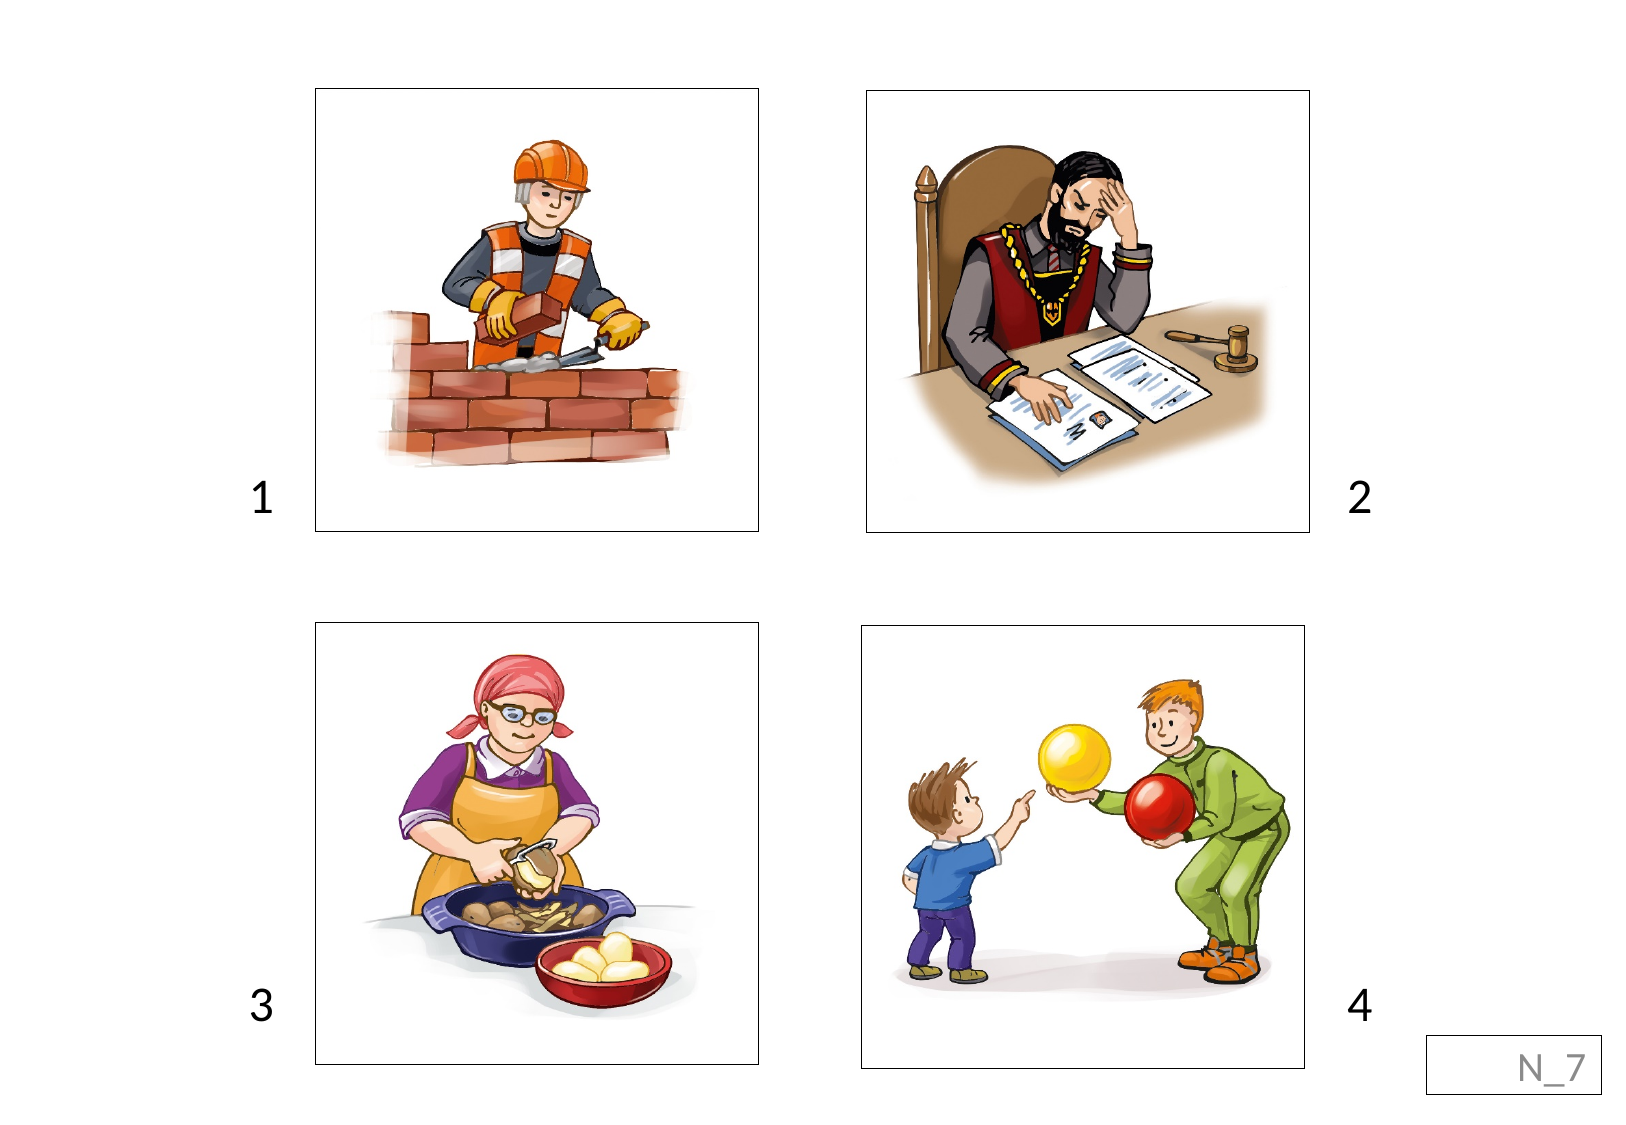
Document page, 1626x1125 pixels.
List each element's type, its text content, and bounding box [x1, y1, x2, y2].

picture [315, 88, 759, 532]
picture [861, 625, 1305, 1069]
picture [866, 89, 1310, 534]
slide_number N_6 [1426, 1035, 1602, 1095]
picture [315, 621, 759, 1066]
